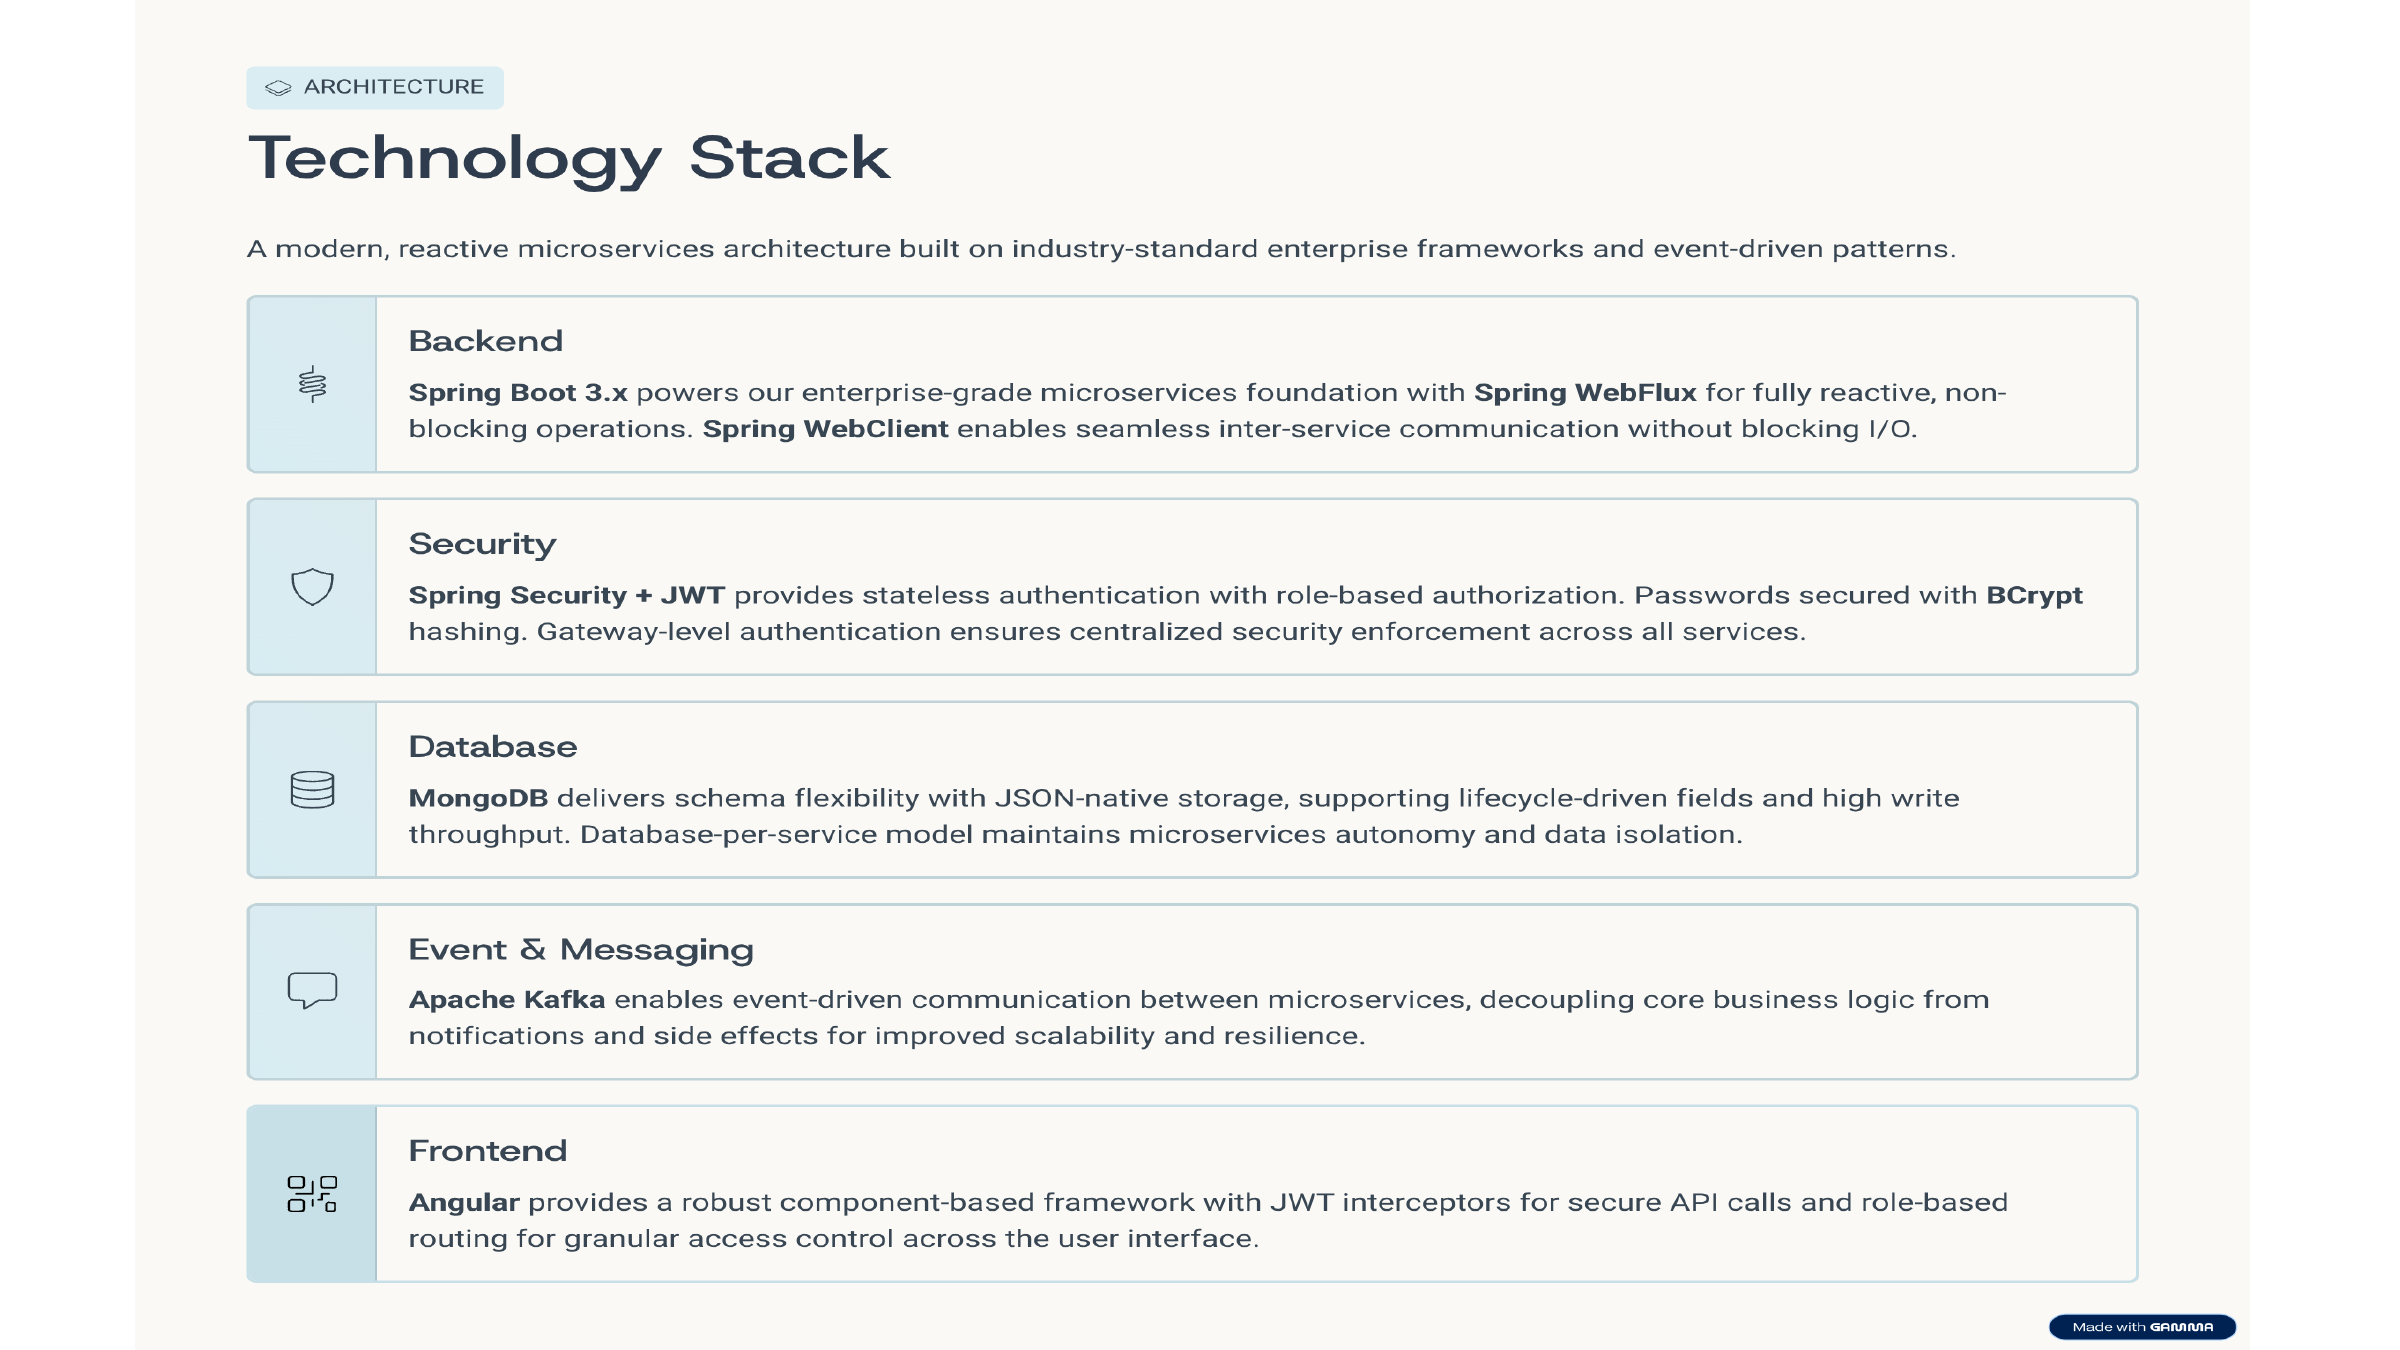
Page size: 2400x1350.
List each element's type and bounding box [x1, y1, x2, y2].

text_box [2059, 1309, 2157, 1336]
picture [134, 0, 2250, 1350]
